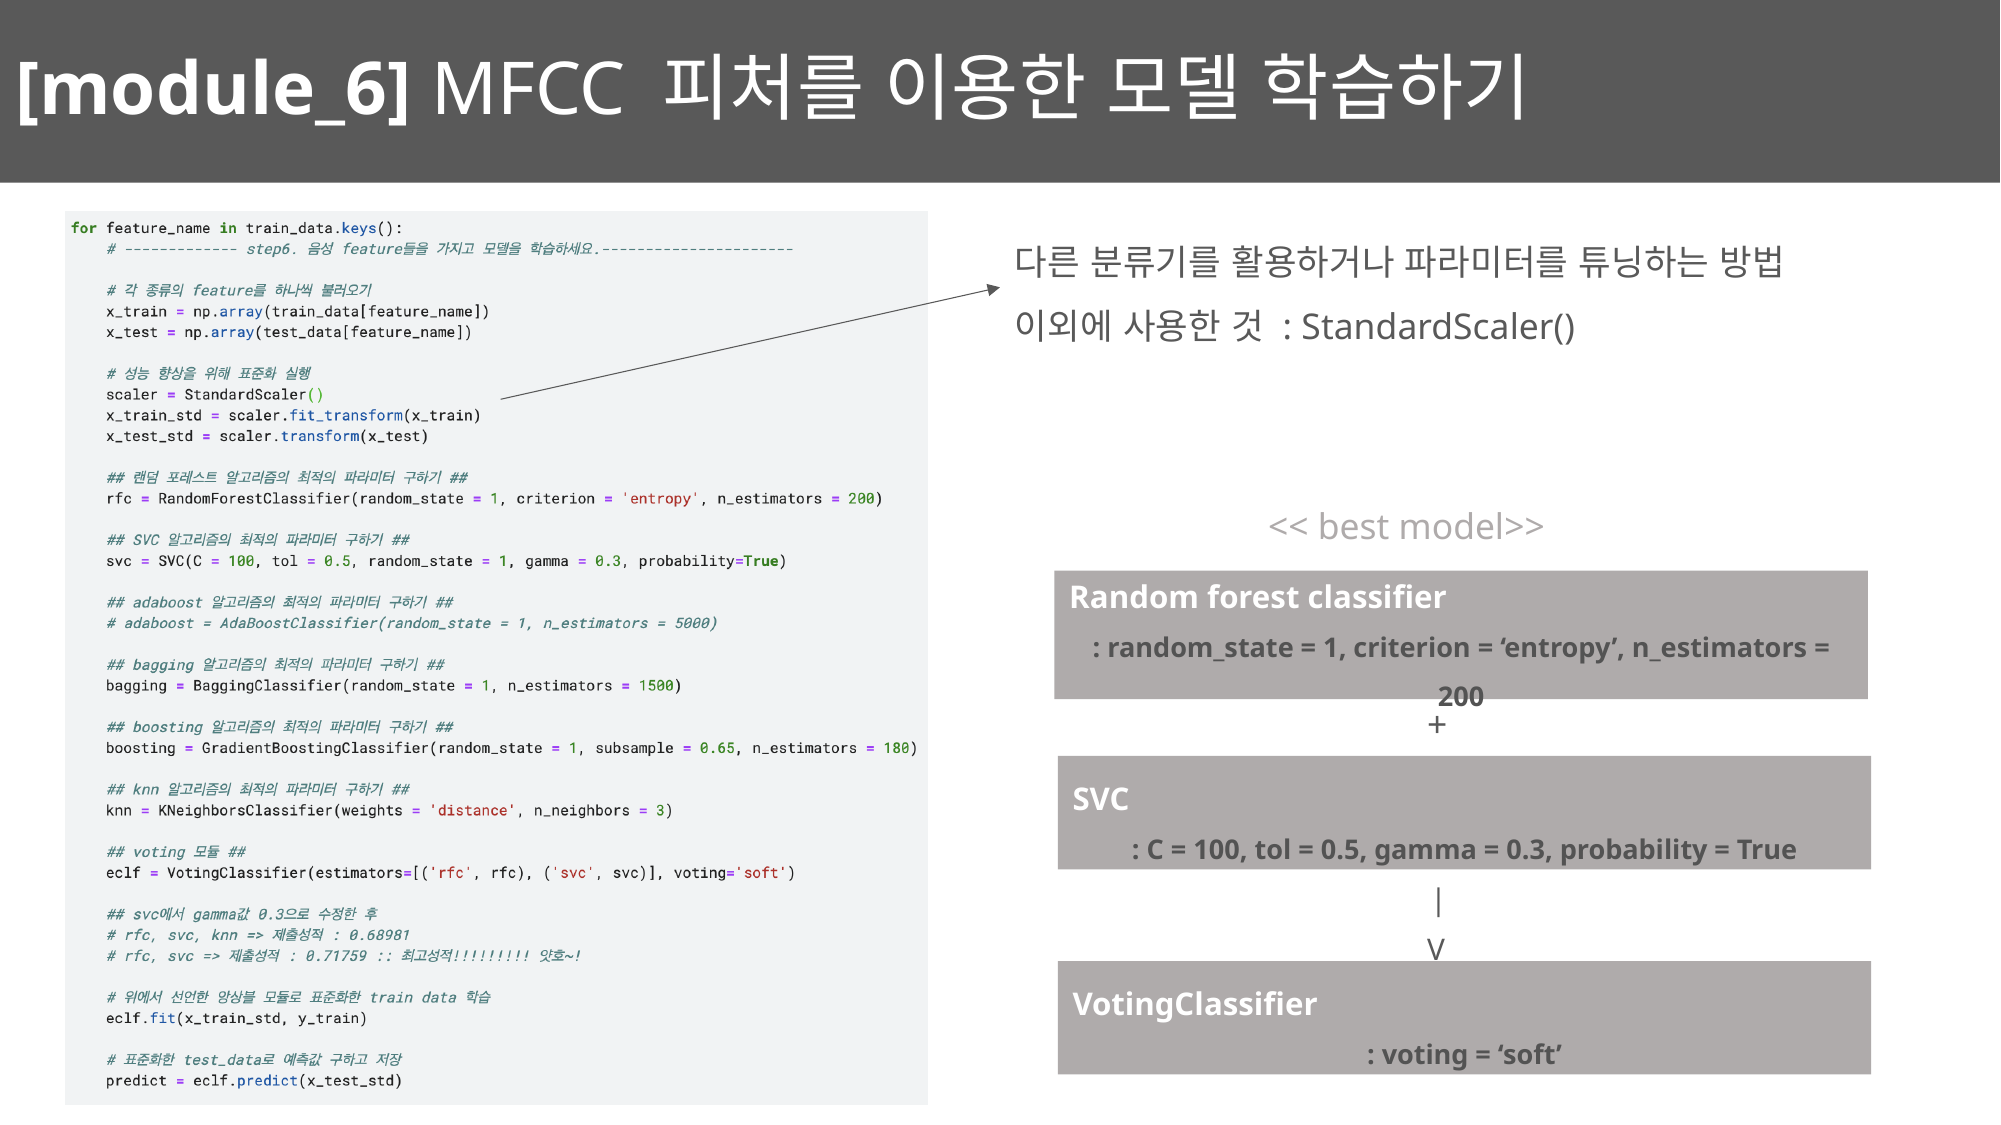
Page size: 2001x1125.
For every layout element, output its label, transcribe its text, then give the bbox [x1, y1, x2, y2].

text_box 다른 분류기를 활용하거나 파라미터를 튜닝하는 방법 이외에 사용한 것 : StandardScaler() [999, 211, 1825, 364]
text_box << best model>> [1253, 475, 1572, 570]
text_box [500, 287, 1000, 400]
text_box Random forest classifier : random_state = 1, criterion = ‘entropy’, n_estimators = 200 [1053, 570, 1869, 700]
picture [65, 210, 928, 1105]
text_box SVC : C = 100, tol = 0.5, gamma = 0.3, probability = True [1057, 755, 1872, 870]
text_box [module_6] MFCC 피처를 이용한 모델 학습하기 [0, 0, 2000, 183]
text_box VotingClassifier : voting = ‘soft’ [1057, 960, 1872, 1075]
text_box + [1412, 699, 1466, 766]
text_box | V [1412, 877, 1466, 975]
